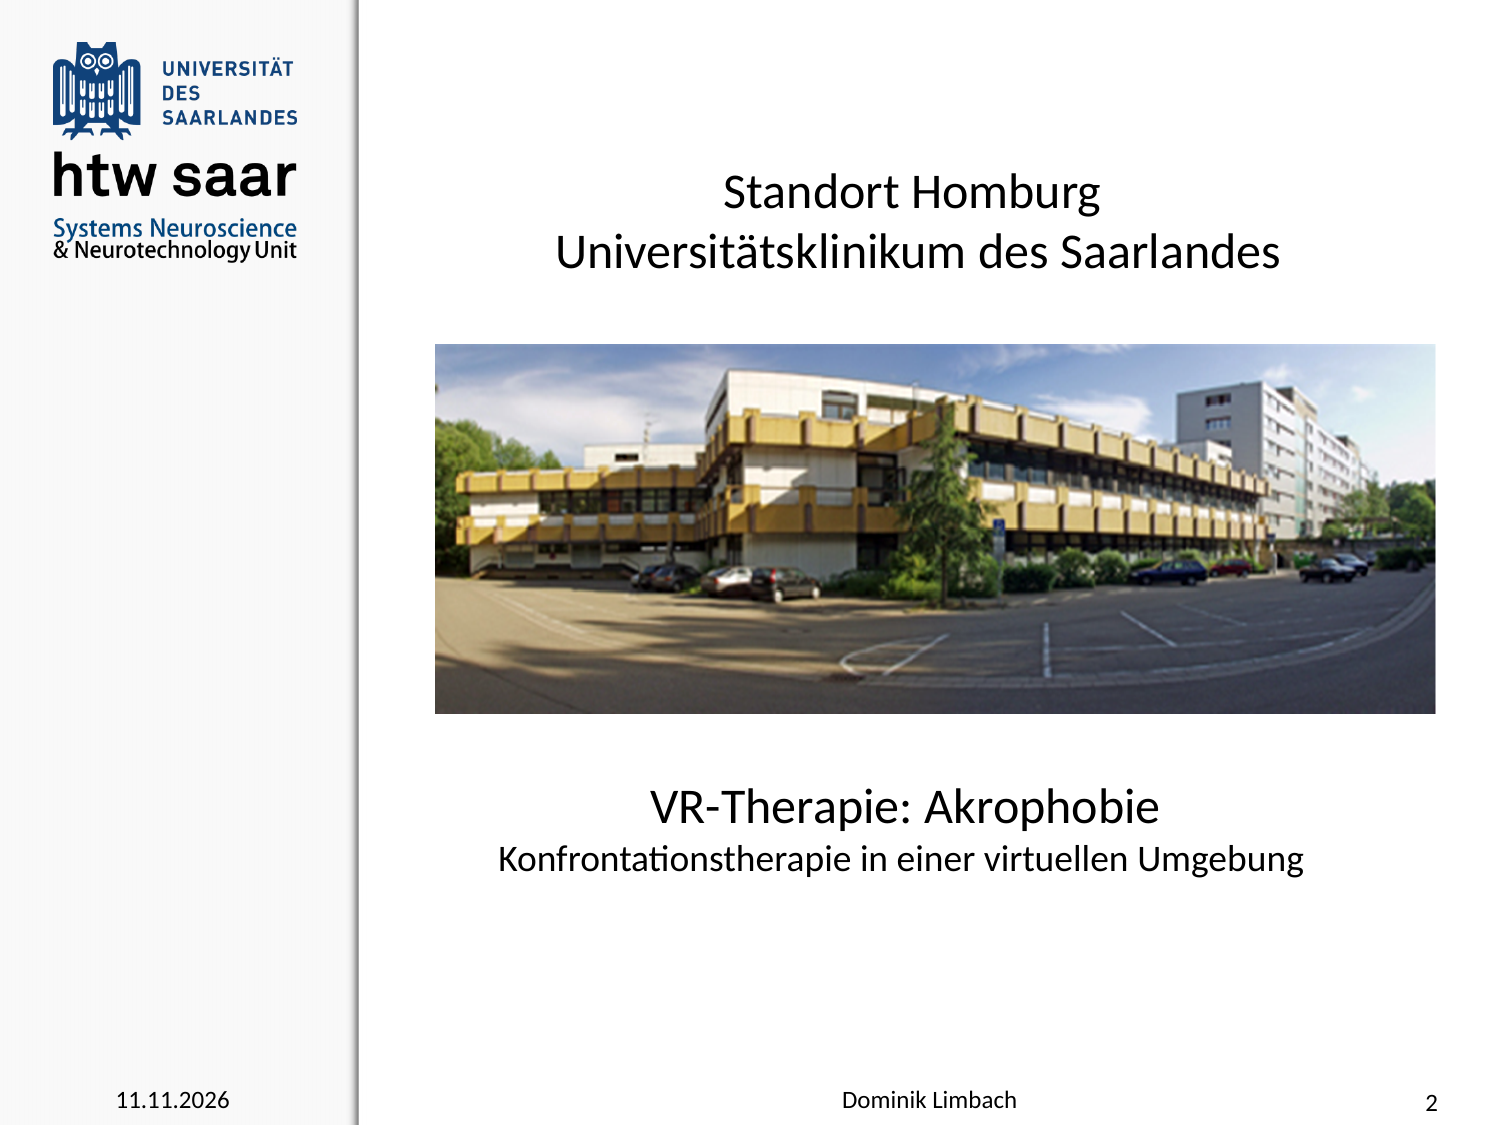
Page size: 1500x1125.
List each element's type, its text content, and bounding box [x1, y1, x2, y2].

text_box VR-Therapie: Akrophobie Konfrontationstherapie in einer virtuellen Umgebung [483, 766, 1329, 886]
text_box Dominik Limbach [389, 1076, 1471, 1121]
picture [434, 343, 1436, 716]
text_box 2 [1340, 1079, 1453, 1125]
text_box Standort Homburg Universitätsklinikum des Saarlandes [377, 150, 1459, 286]
picture [0, 0, 367, 1125]
